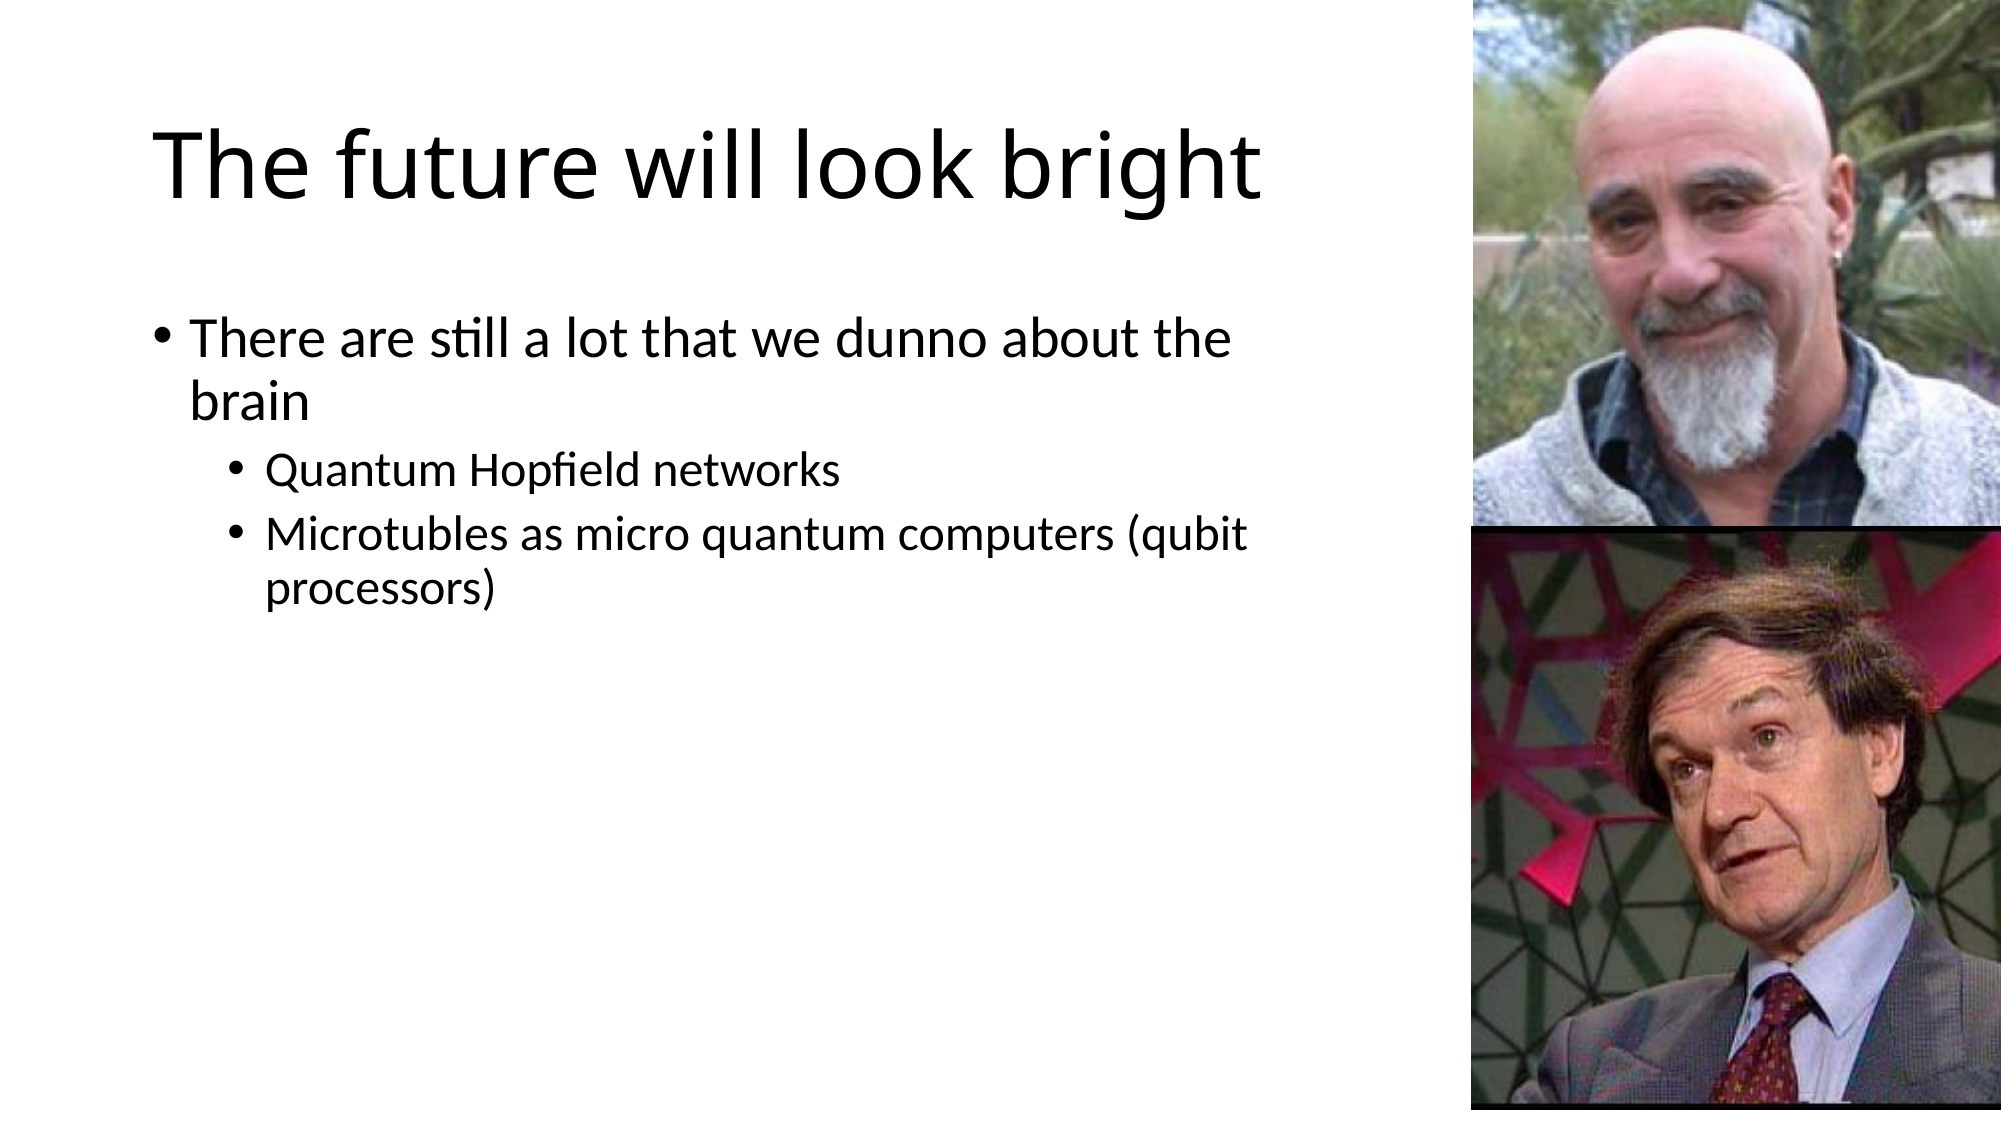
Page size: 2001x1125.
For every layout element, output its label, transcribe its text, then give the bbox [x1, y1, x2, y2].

picture [1471, 0, 2001, 1110]
list There are still a lot that we dunno about the brain Quantum Hopfield networks Microtubles as micro quantum computers (qubit processors) [137, 299, 1361, 1014]
title The future will look bright [137, 59, 1473, 278]
